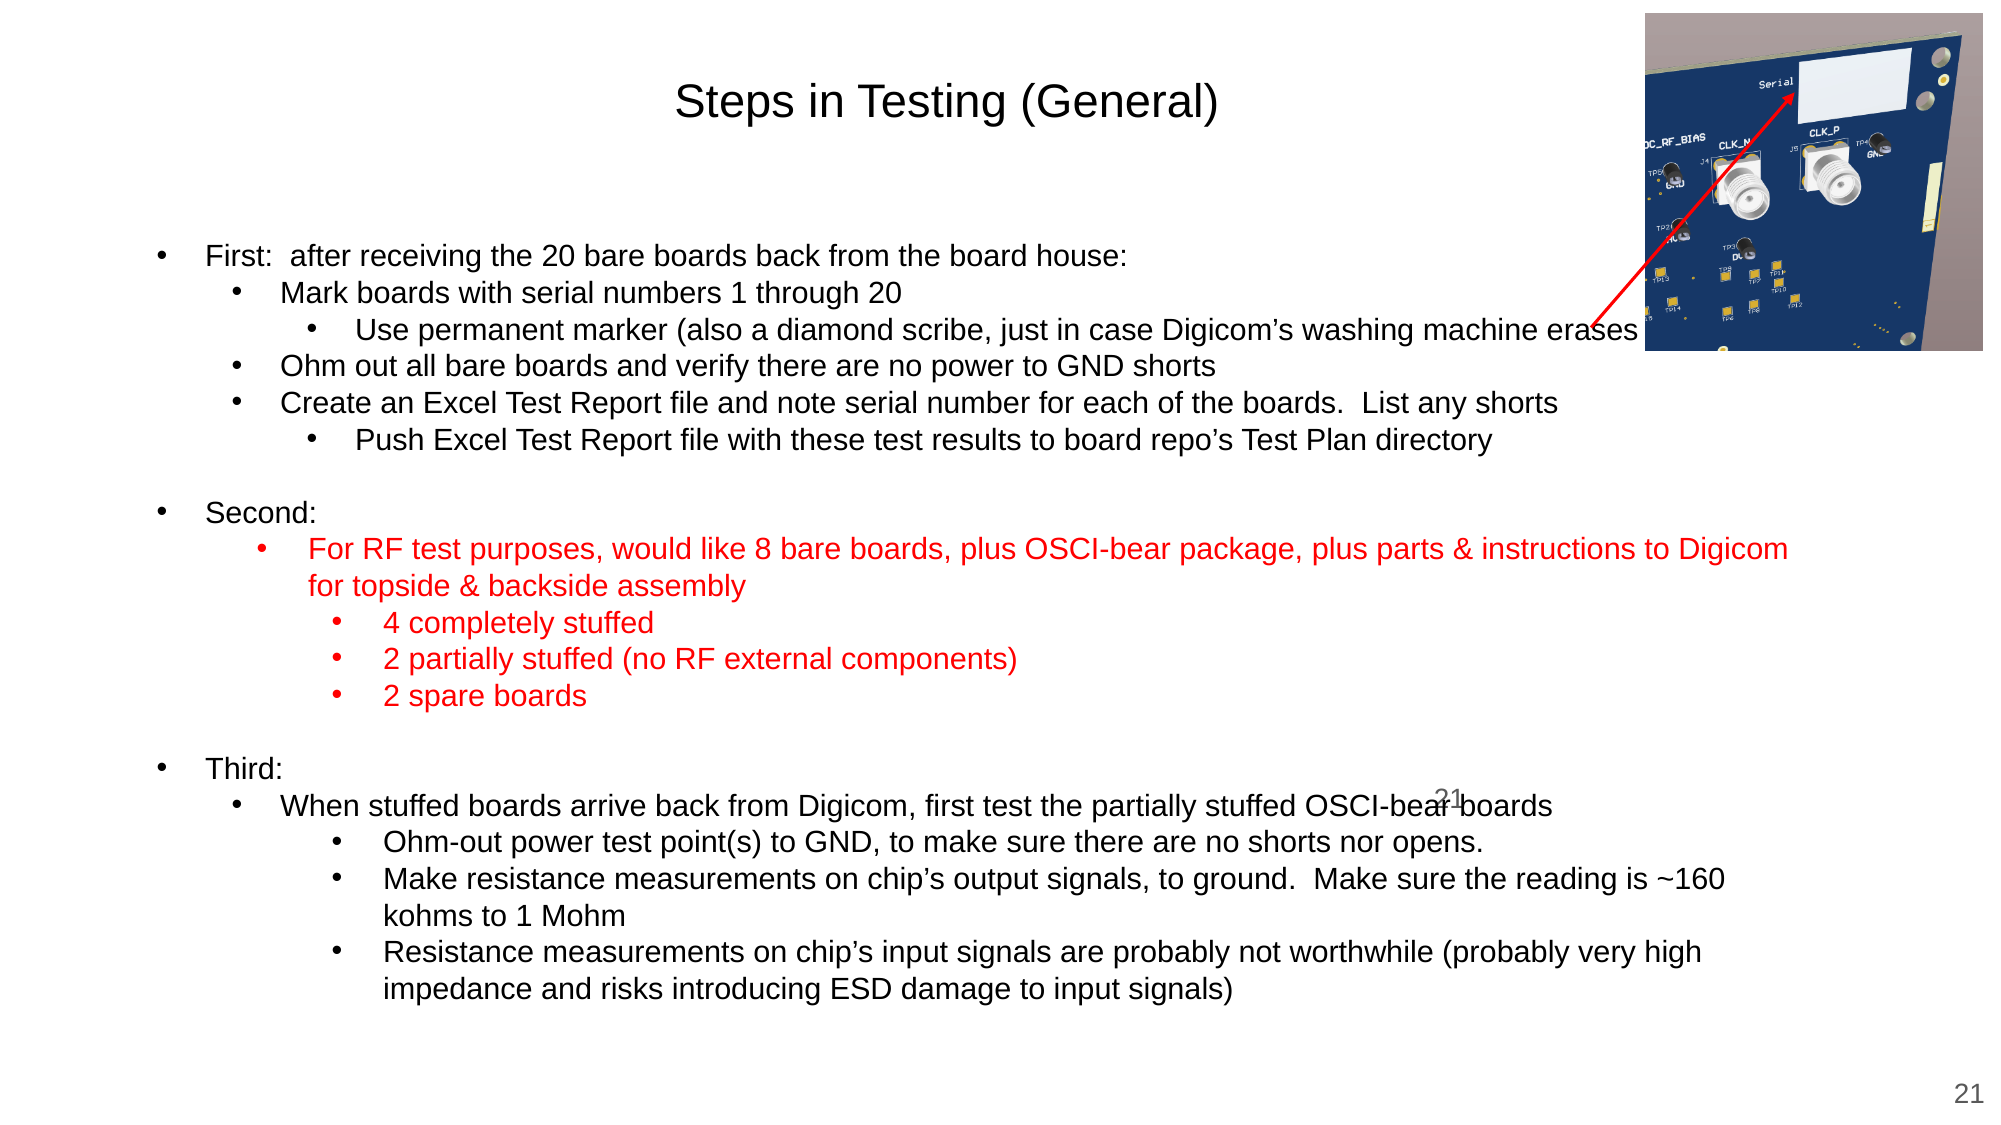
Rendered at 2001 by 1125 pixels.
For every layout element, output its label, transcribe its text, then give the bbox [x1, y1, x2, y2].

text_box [1590, 92, 1795, 328]
picture [1644, 13, 1984, 352]
text_box 21 [1909, 1060, 2000, 1125]
text_box Steps in Testing (General) First: after receiving the 20 bare boards back from the board house: Mark boards with serial numbers 1 through 20 Use permanent marker (also a diamond scribe, just in case Digicom’s washing machine erases the marker) Ohm out all bare boards and verify there are no power to GND shorts Create an Excel Test Report file and note serial number for each of the boards. List any shorts Push Excel Test Report file with these test results to board repo’s Test Plan directory Second: For RF test purposes, would like 8 bare boards, plus OSCI-bear package, plus parts & instructions to Digicom for topside & backside assembly 4 completely stuffed 2 partially stuffed (no RF external components) 2 spare boards Third: When stuffed boards arrive back from Digicom, first test the partially stuffed OSCI-bear boards Ohm-out power test point(s) to GND, to make sure there are no shorts nor opens. Make resistance measurements on chip’s output signals, to ground. Make sure the reading is ~160 kohms to 1 Mohm Resistance measurements on chip’s input signals are probably not worthwhile (probably very high impedance and risks introducing ESD damage to input signals) [68, 62, 1827, 1013]
